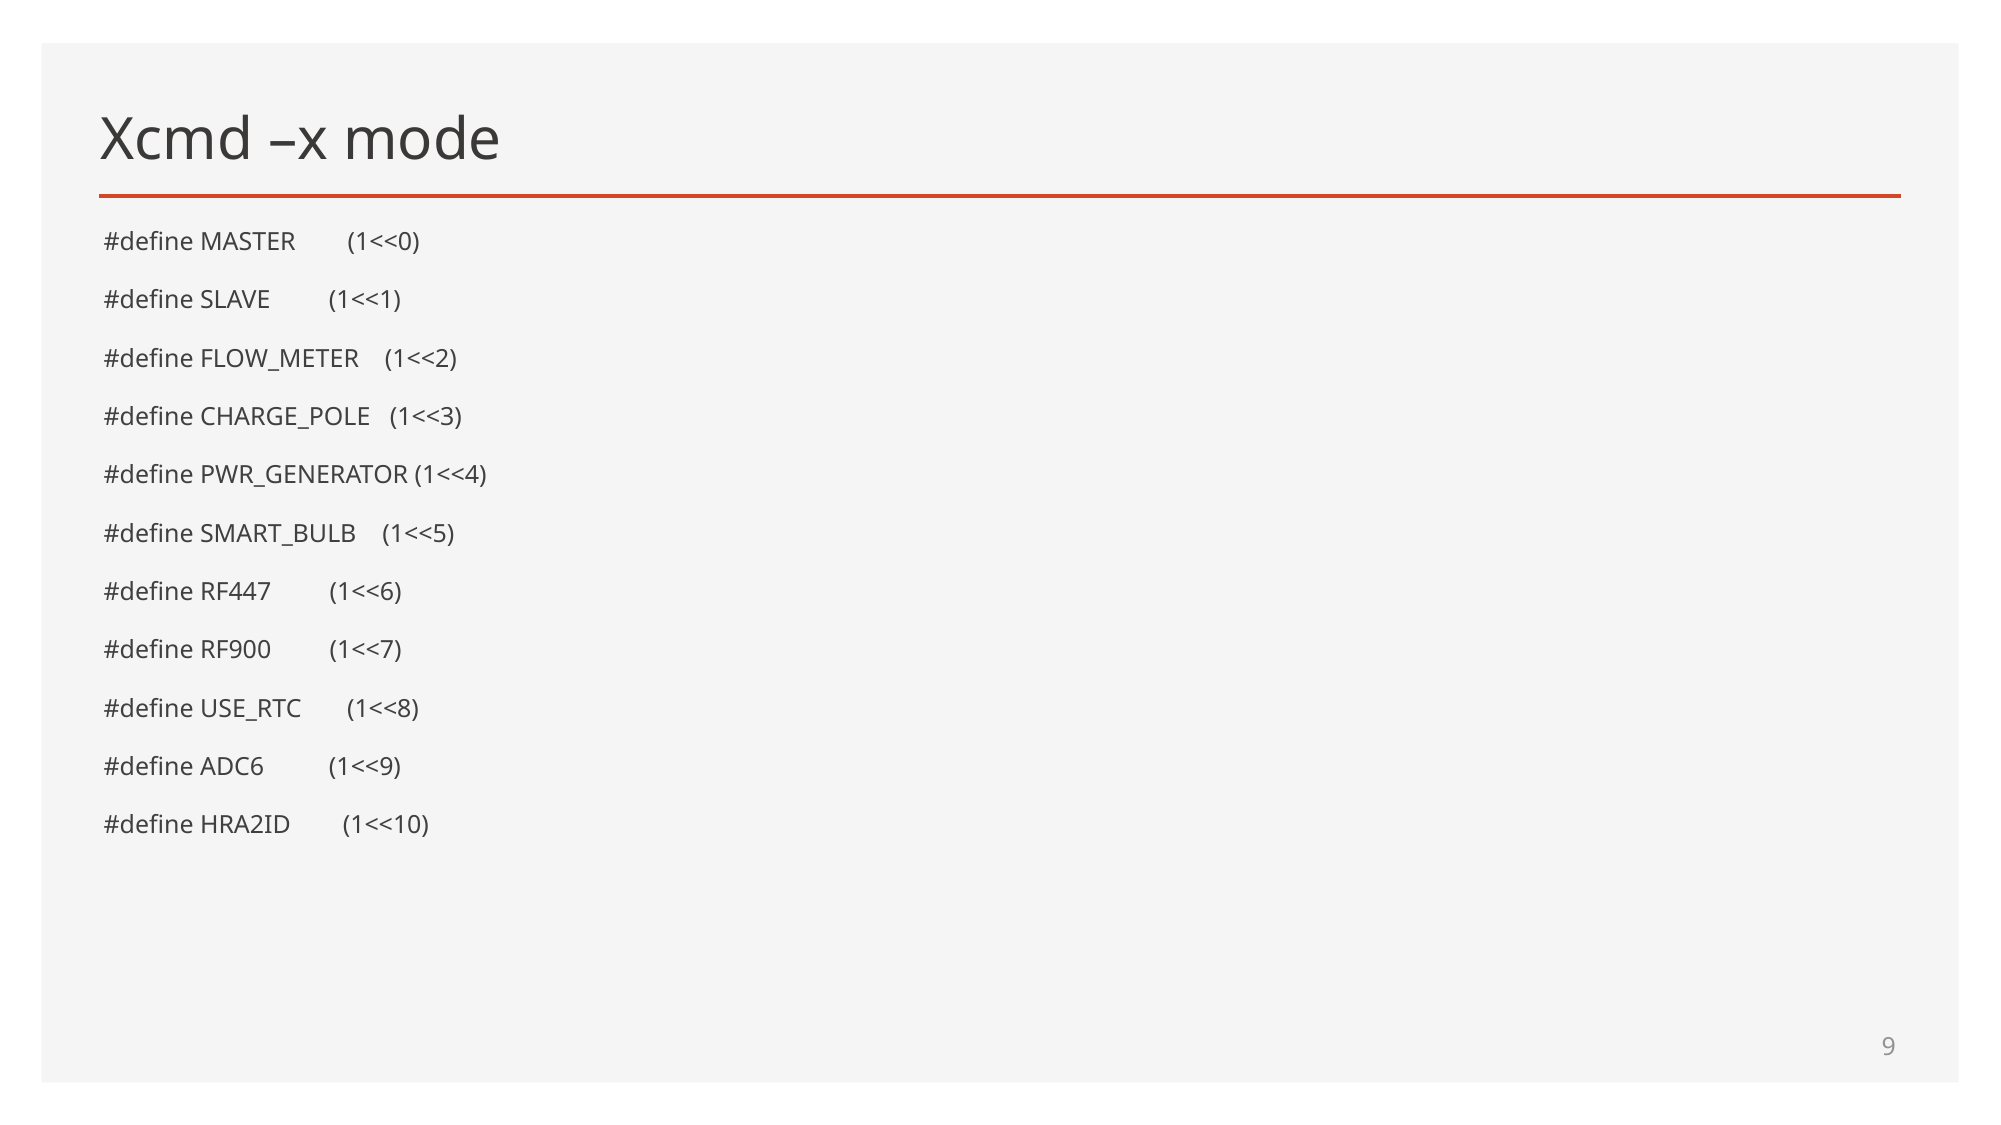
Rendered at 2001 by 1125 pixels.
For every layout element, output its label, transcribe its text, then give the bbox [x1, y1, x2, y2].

list #define MASTER (1<<0) #define SLAVE (1<<1) #define FLOW_METER (1<<2) #define CHARGE_POLE (1<<3) #define PWR_GENERATOR (1<<4) #define SMART_BULB (1<<5) #define RF447 (1<<6) #define RF900 (1<<7) #define USE_RTC (1<<8) #define ADC6 (1<<9) #define HRA2ID (1<<10) [88, 235, 1908, 1050]
title Xcmd –x mode [85, 73, 1214, 179]
slide_number 9 [1373, 1017, 1911, 1078]
